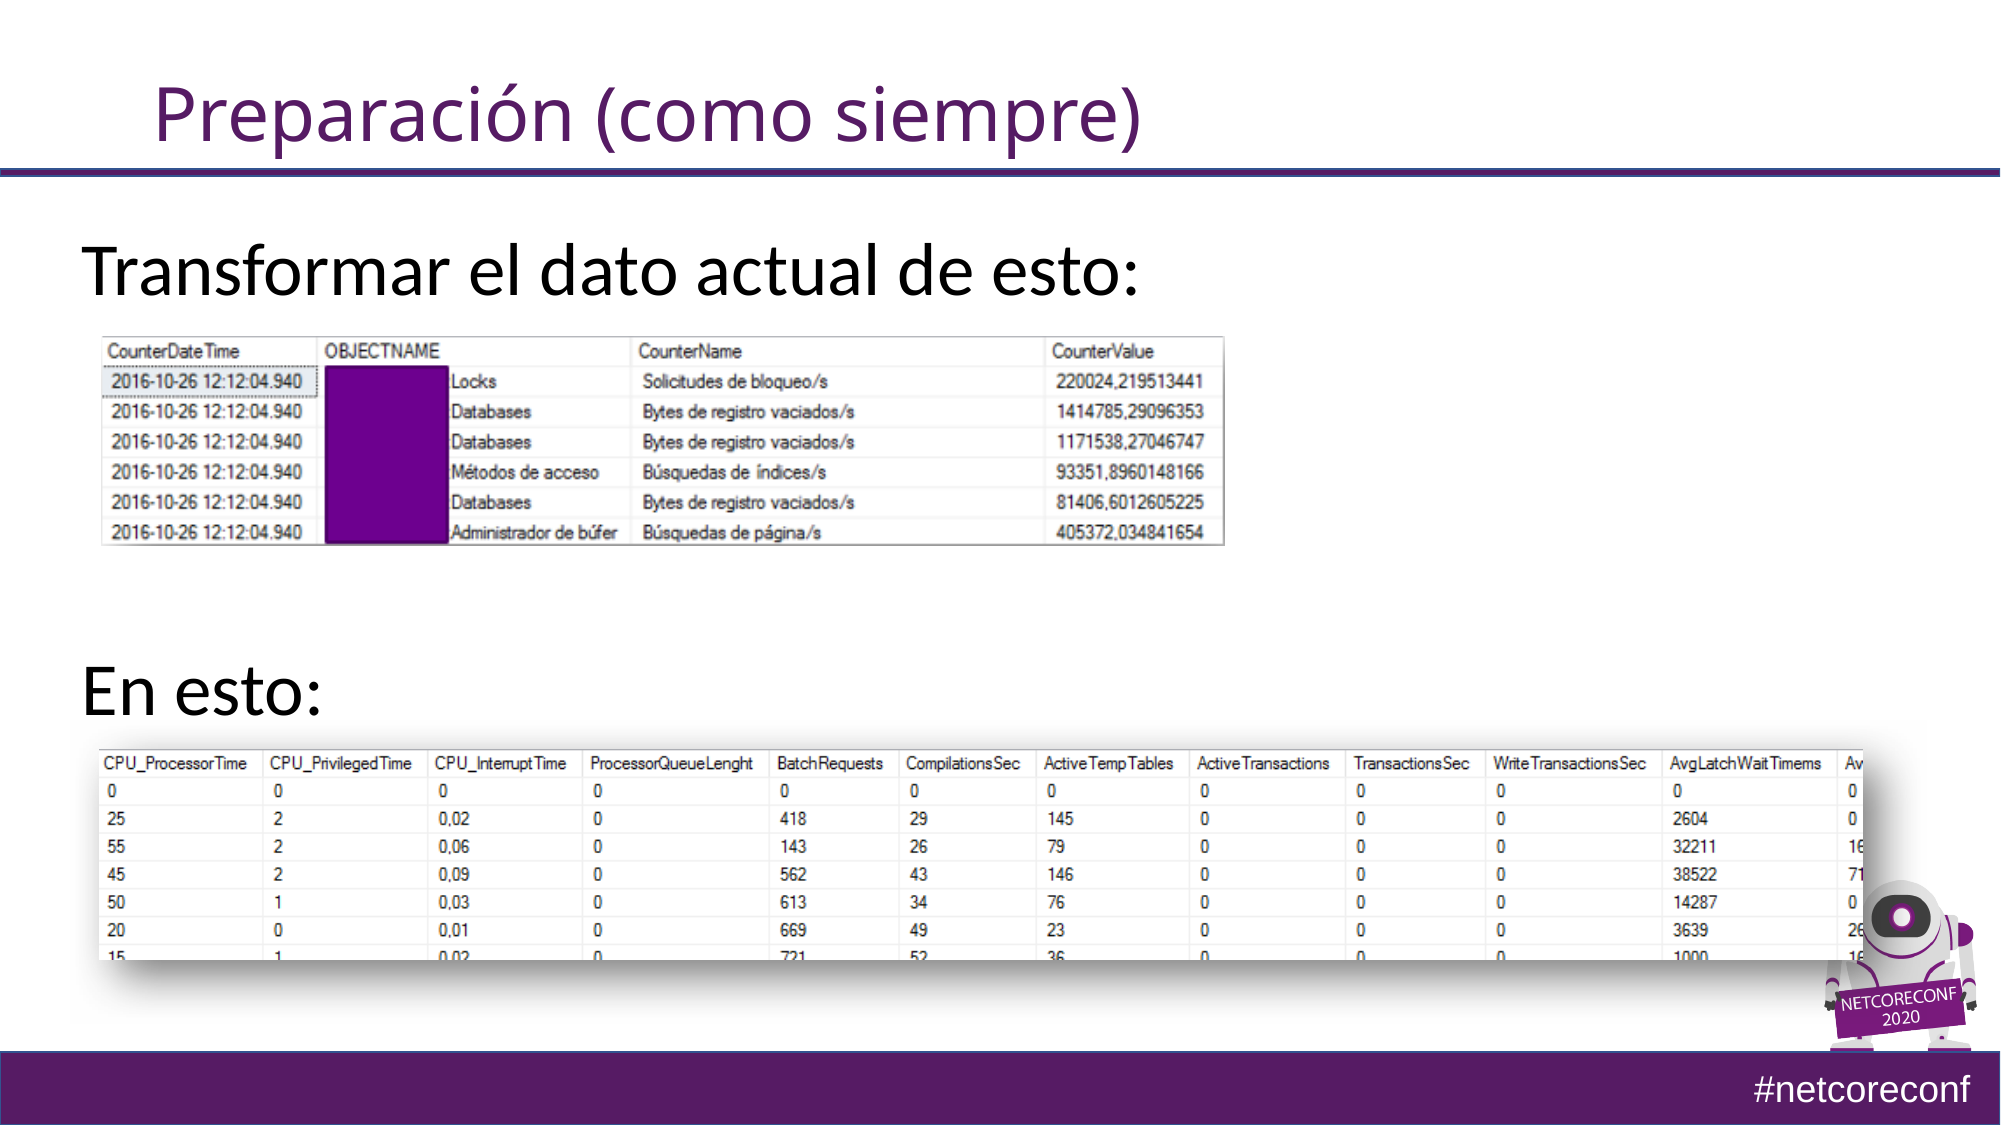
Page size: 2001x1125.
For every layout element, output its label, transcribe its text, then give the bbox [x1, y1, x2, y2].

picture [99, 749, 1863, 960]
picture [1824, 880, 1977, 1051]
text_box Transformar el dato actual de esto: En esto: [67, 212, 1830, 1010]
title Preparación (como siempre) [137, 20, 1863, 213]
picture [101, 336, 1225, 547]
